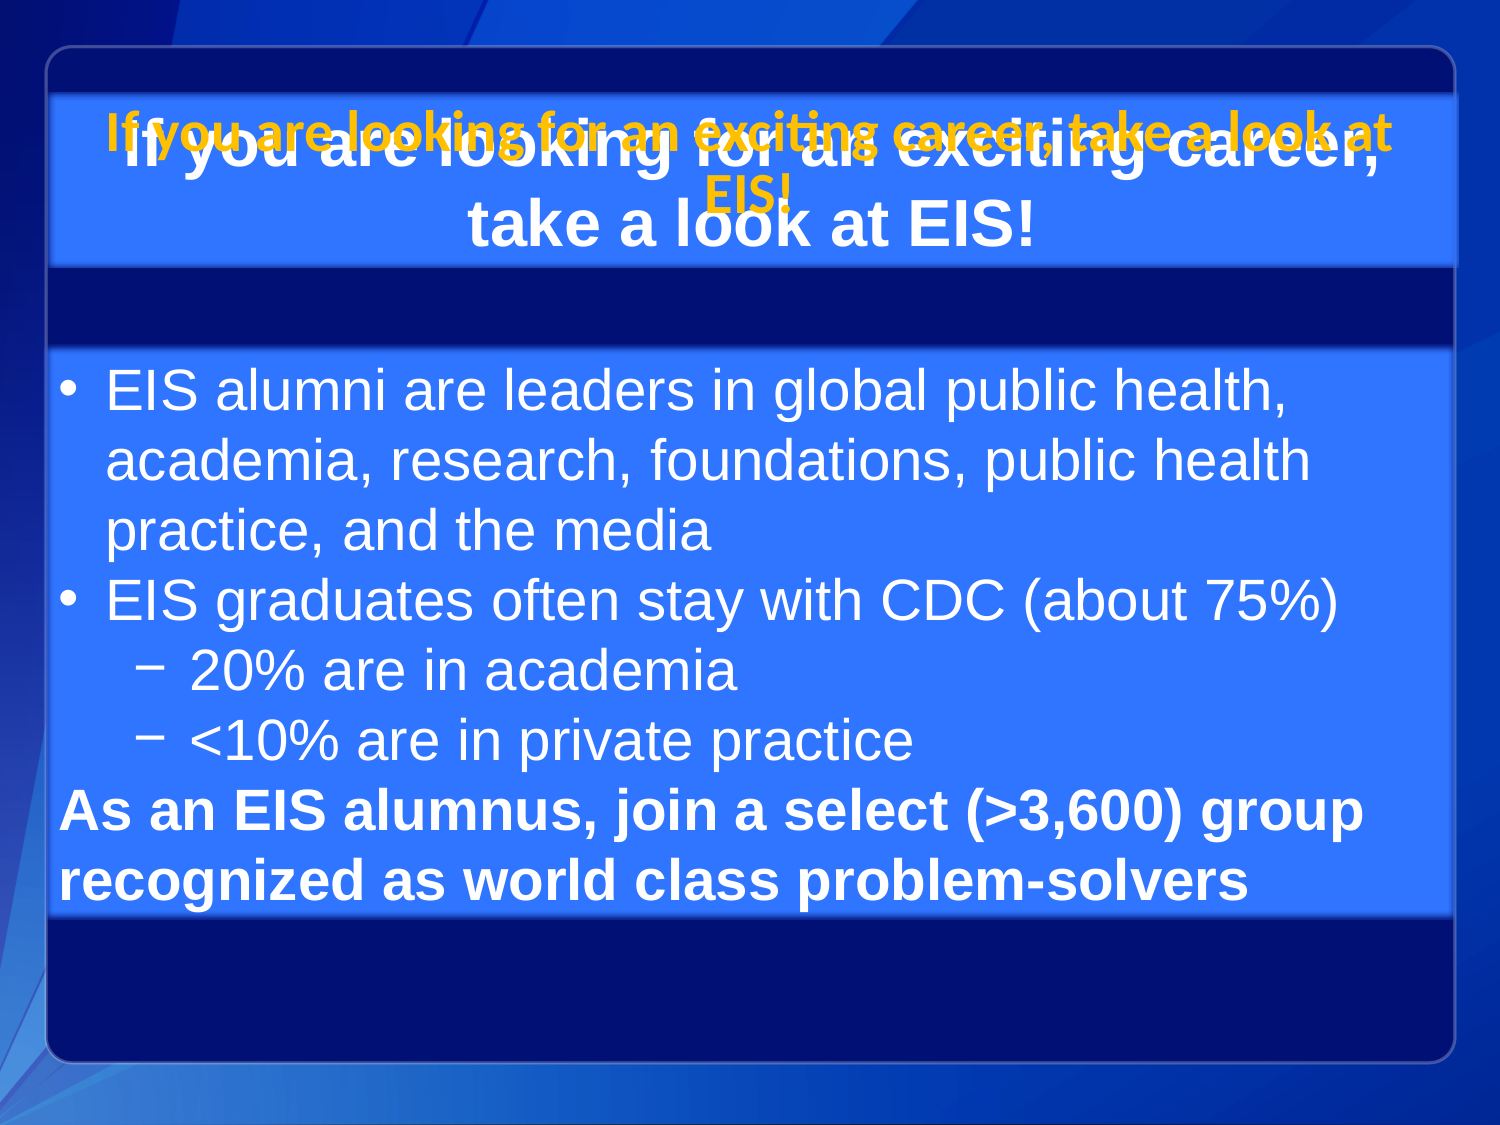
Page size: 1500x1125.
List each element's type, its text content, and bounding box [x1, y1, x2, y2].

text_box EIS alumni are leaders in global public health, academia, research, foundations, public health practice, and the media EIS graduates often stay with CDC (about 75%) 20% are in academia <10% are in private practice As an EIS alumnus, join a select (>3,600) group recognized as world class problem-solvers [54, 355, 1448, 912]
title If you are looking for an exciting career, take a look at EIS! [75, 45, 1425, 233]
text_box If you are looking for an exciting career, take a look at EIS! [57, 103, 1453, 262]
picture [0, 0, 1500, 1125]
